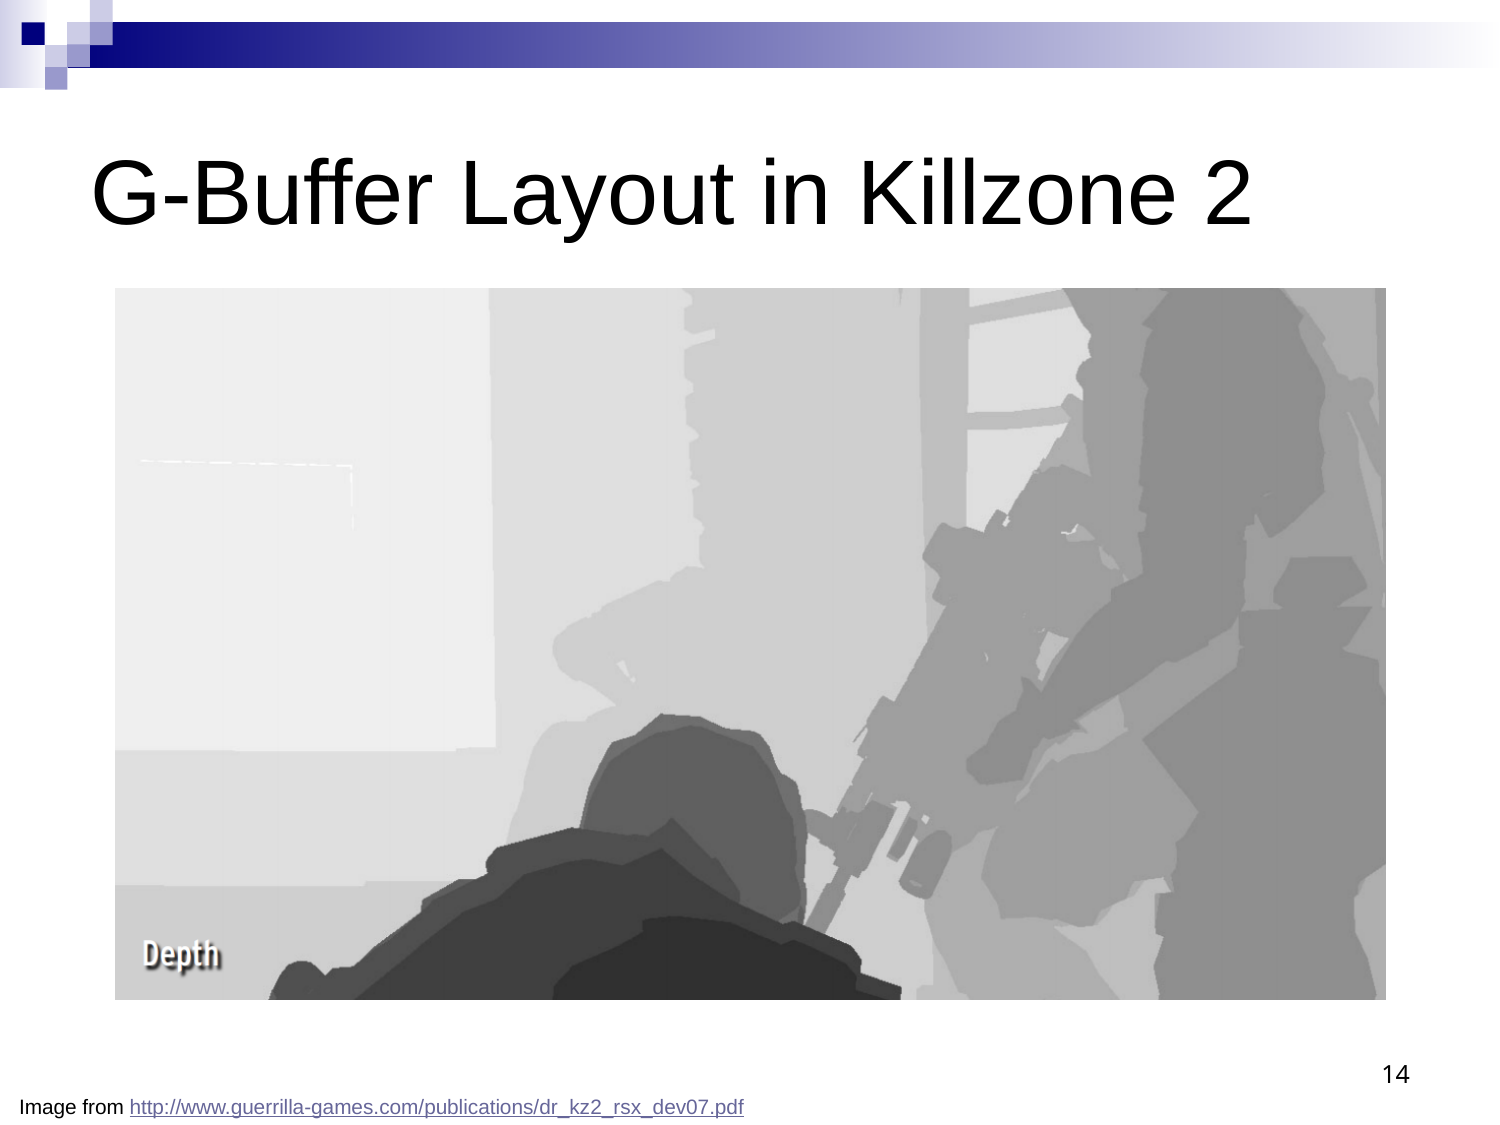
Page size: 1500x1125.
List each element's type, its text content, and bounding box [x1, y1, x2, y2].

slide_number 14 [1074, 1024, 1426, 1101]
title G-Buffer Layout in Killzone 2 [75, 75, 1425, 300]
picture [115, 288, 1386, 1001]
text_box Image from http://www.guerrilla-games.com/publications/dr_kz2_rsx_dev07.pdf [4, 1086, 759, 1125]
